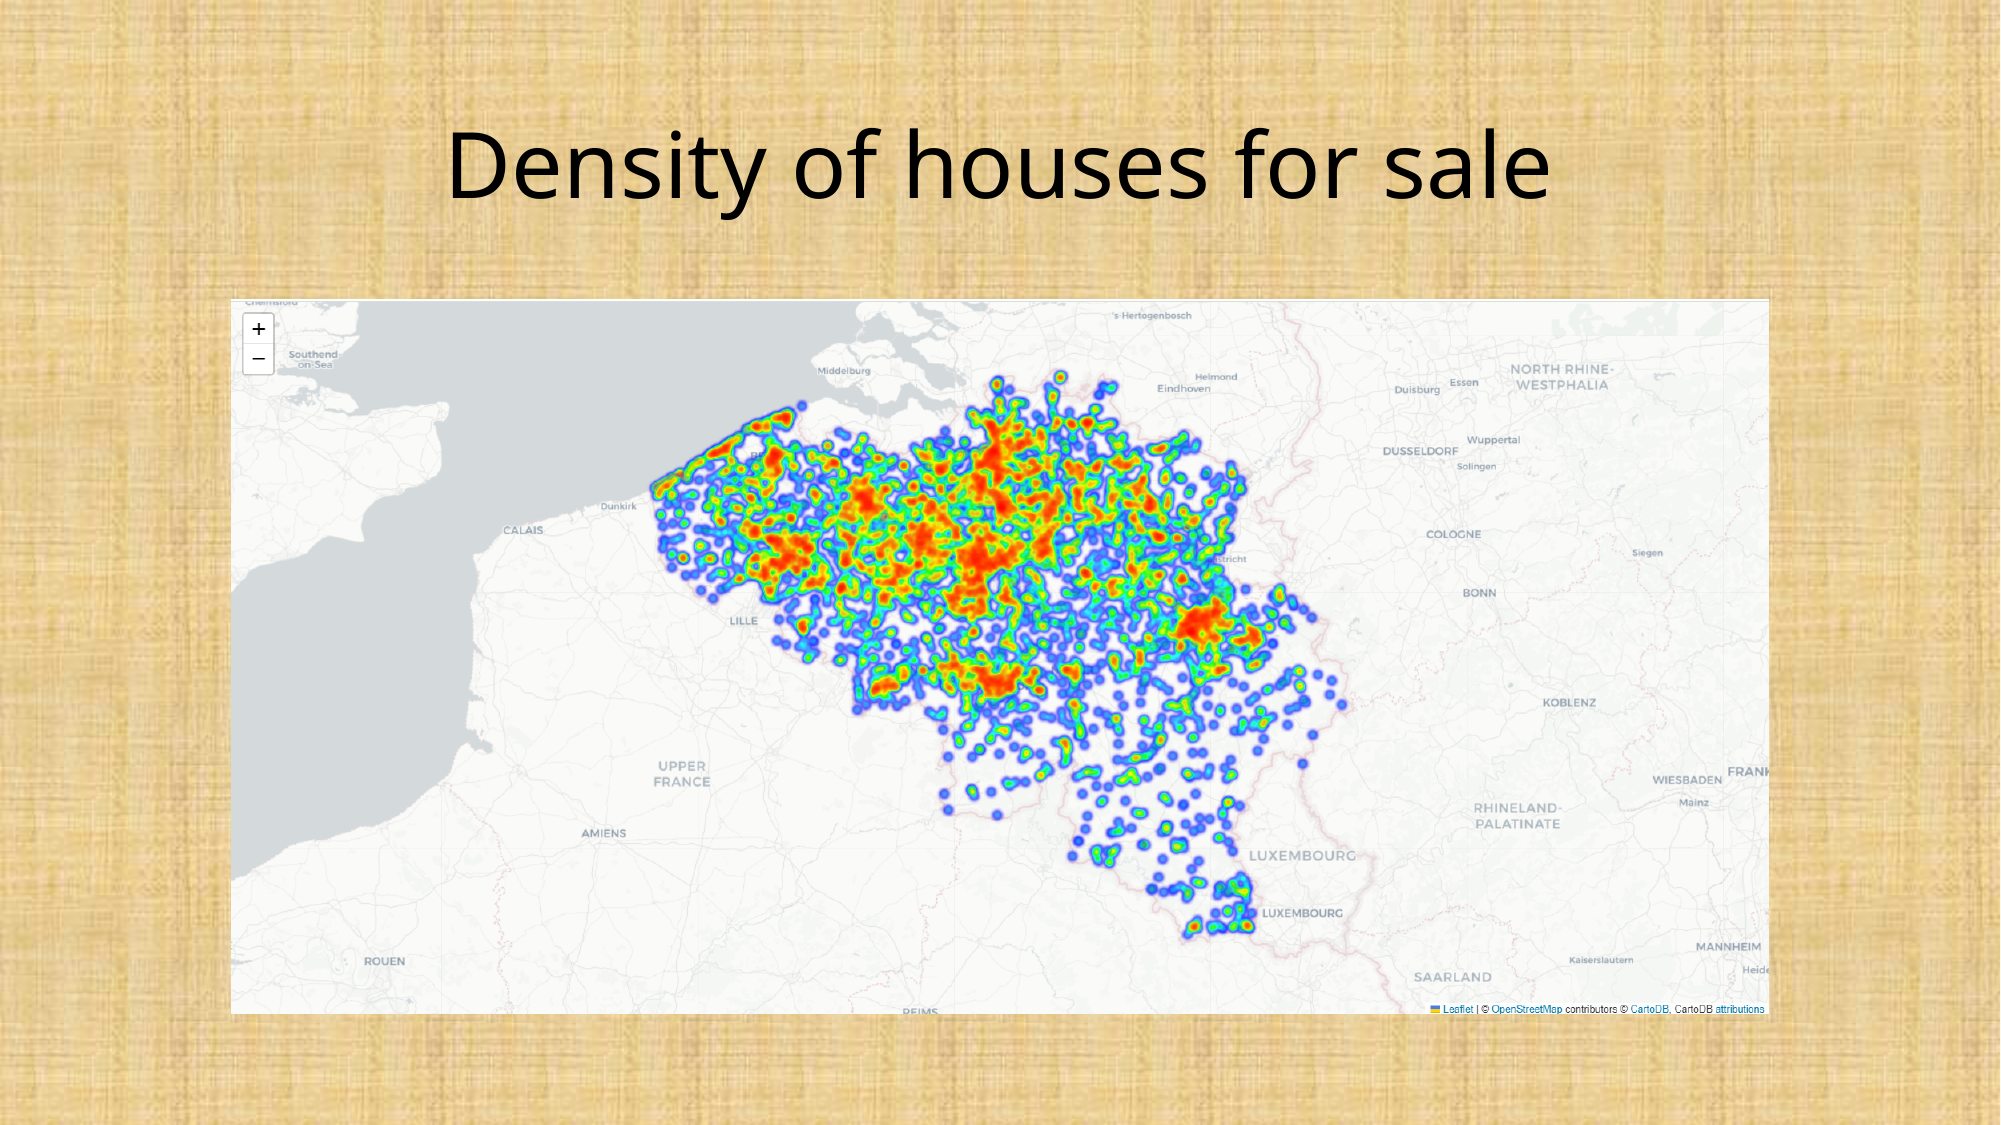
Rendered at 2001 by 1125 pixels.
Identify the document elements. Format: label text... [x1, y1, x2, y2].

picture [0, 0, 2001, 1125]
title Density of houses for sale [137, 59, 1863, 278]
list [231, 299, 1769, 1014]
